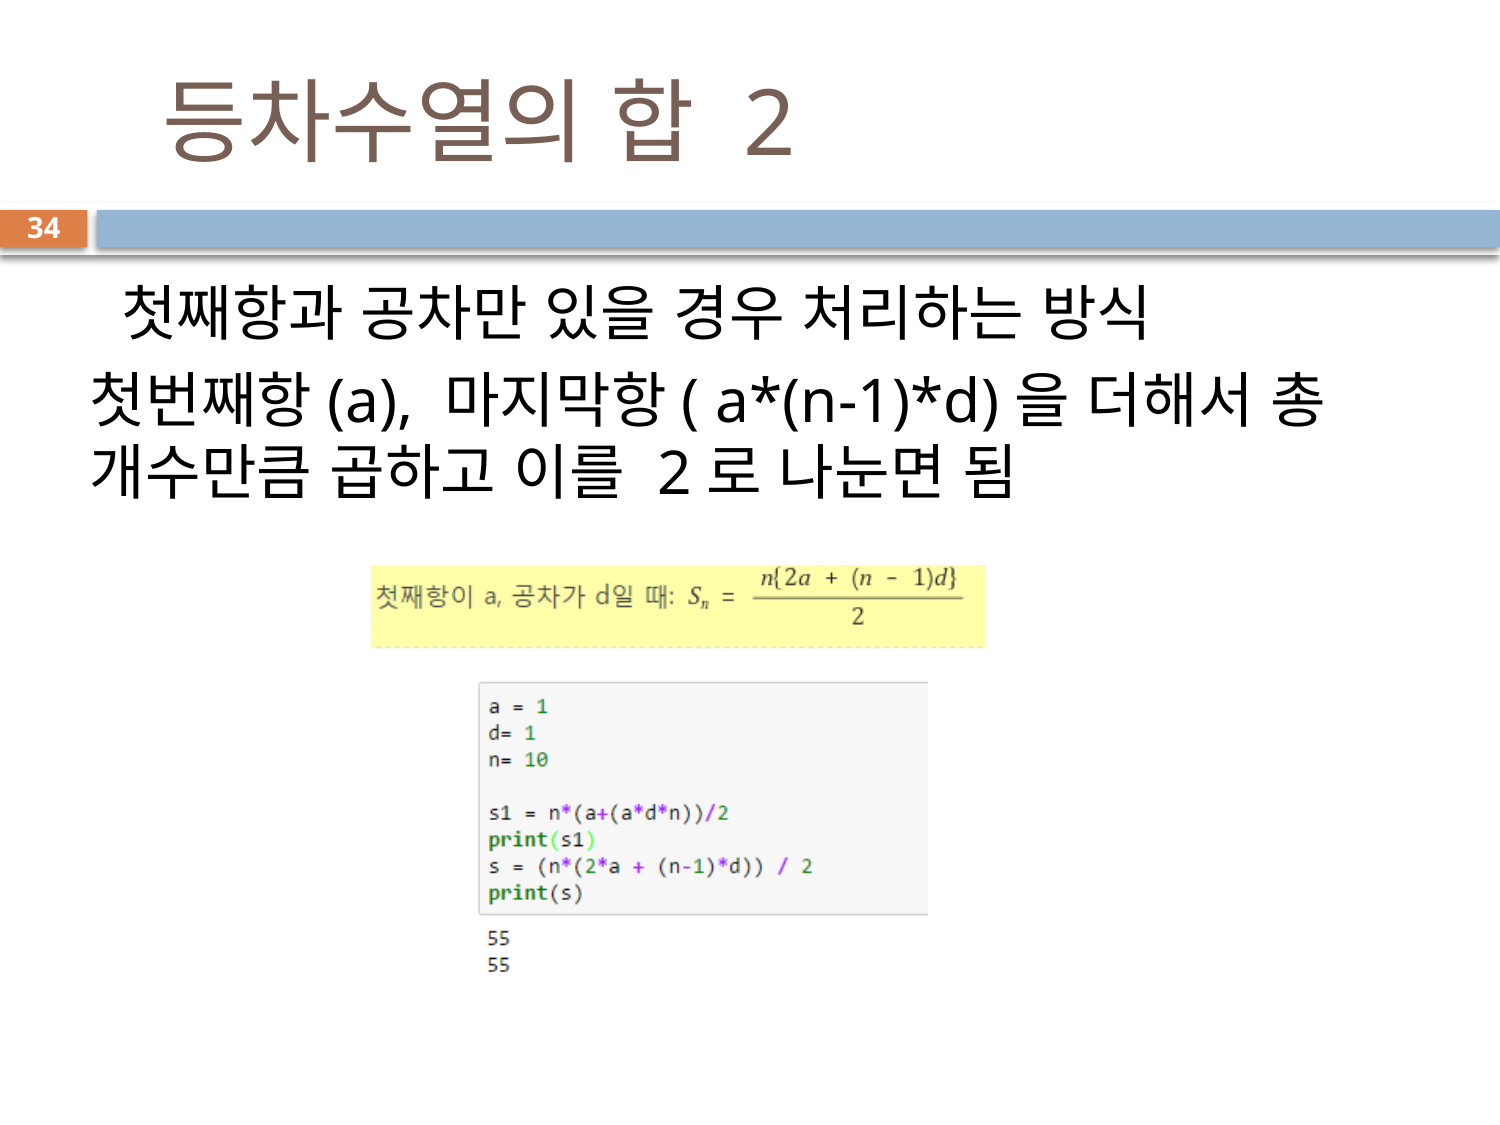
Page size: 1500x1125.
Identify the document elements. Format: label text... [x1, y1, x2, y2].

title 등차수열의 합 2 [100, 37, 1438, 200]
list 첫째항과 공차만 있을 경우 처리하는 방식 첫번째항(a), 마지막항( a*(n-1)*d)을 더해서 총 개수만큼 곱하고 이를 2로 나눈면 됨 [75, 267, 1425, 539]
slide_number 34 [0, 208, 88, 249]
picture [466, 668, 928, 995]
picture [371, 565, 987, 651]
